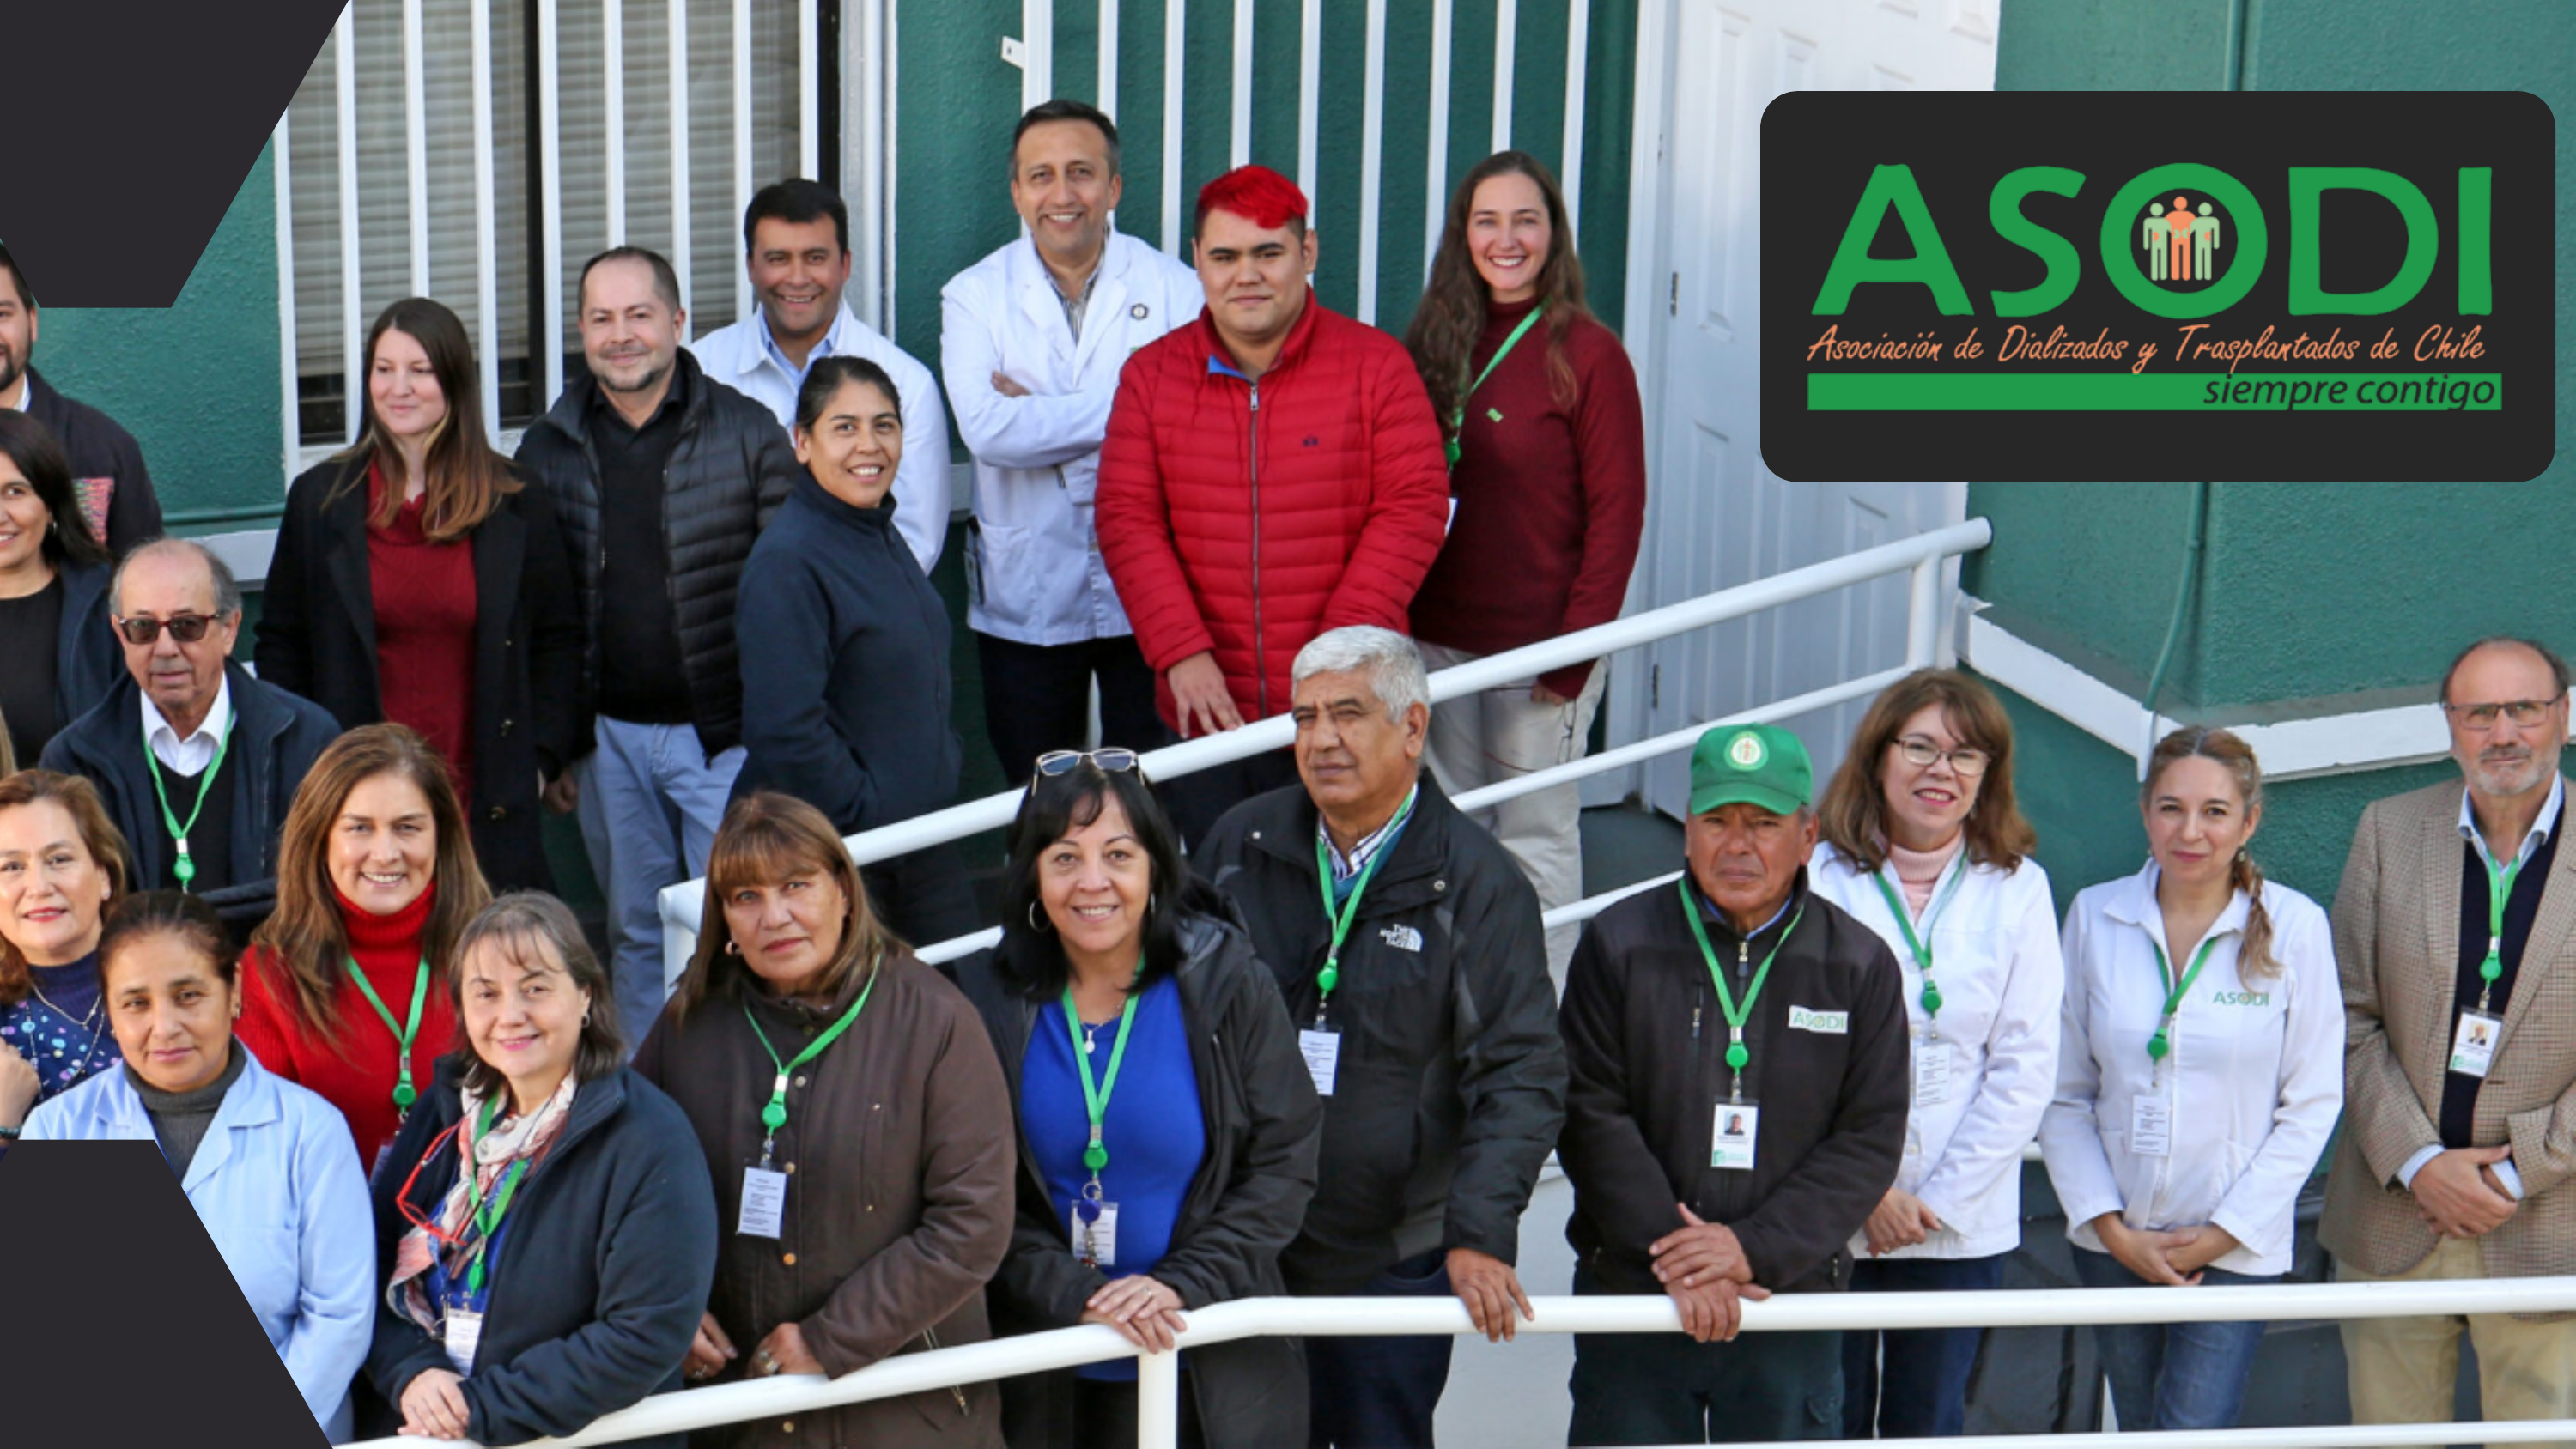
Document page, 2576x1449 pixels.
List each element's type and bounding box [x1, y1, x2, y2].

text_box [0, 0, 2576, 1449]
text_box [0, 0, 381, 308]
text_box [1795, 0, 2521, 89]
text_box [0, 1139, 381, 1449]
text_box [1795, 490, 2521, 650]
text_box [1759, 90, 2556, 482]
